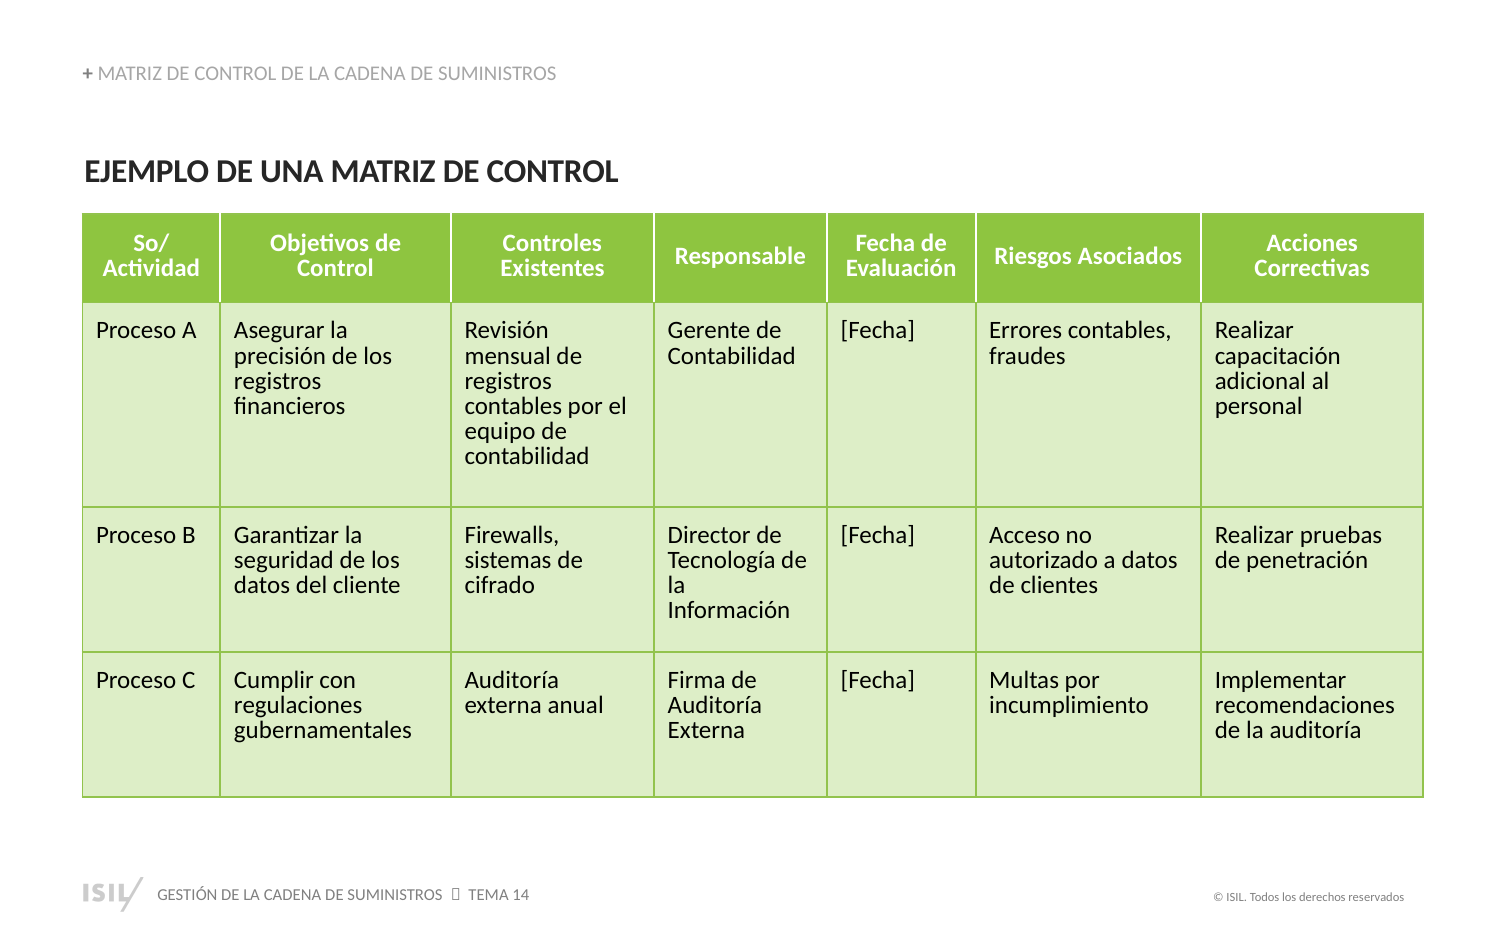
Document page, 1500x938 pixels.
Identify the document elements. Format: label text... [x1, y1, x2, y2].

table_cell Auditoría externa anual [452, 653, 653, 796]
table_cell Asegurar la precisión de los registros financieros [221, 303, 450, 506]
table_cell [Fecha] [828, 508, 975, 651]
table_cell Proceso C [83, 653, 219, 796]
table_cell [Fecha] [828, 303, 975, 506]
table_cell Cumplir con regulaciones gubernamentales [221, 653, 450, 796]
table_header Controles Existentes [452, 215, 653, 302]
table_header Fecha de Evaluación [828, 215, 975, 302]
text_box EJEMPLO DE UNA MATRIZ DE CONTROL [82, 149, 1376, 190]
table_header So/ Actividad [83, 215, 219, 302]
table_header Acciones Correctivas [1202, 215, 1422, 302]
table_cell Realizar capacitación adicional al personal [1202, 303, 1422, 506]
table_cell Firewalls, sistemas de cifrado [452, 508, 653, 651]
table_cell Acceso no autorizado a datos de clientes [977, 508, 1200, 651]
table_cell Implementar recomendaciones de la auditoría [1202, 653, 1422, 796]
text_box + MATRIZ DE CONTROL DE LA CADENA DE SUMINISTROS [82, 61, 780, 85]
table_cell Director de Tecnología de la Información [655, 508, 826, 651]
table_cell [Fecha] [828, 653, 975, 796]
table_cell Errores contables, fraudes [977, 303, 1200, 506]
table_header Responsable [655, 215, 826, 302]
table_cell Proceso B [83, 508, 219, 651]
table_cell Gerente de Contabilidad [655, 303, 826, 506]
table_cell Garantizar la seguridad de los datos del cliente [221, 508, 450, 651]
table_cell Realizar pruebas de penetración [1202, 508, 1422, 651]
table_cell Revisión mensual de registros contables por el equipo de contabilidad [452, 303, 653, 506]
table_cell Firma de Auditoría Externa [655, 653, 826, 796]
table_header Riesgos Asociados [977, 215, 1200, 302]
table_cell Multas por incumplimiento [977, 653, 1200, 796]
table_header Objetivos de Control [221, 215, 450, 302]
table_cell Proceso A [83, 303, 219, 506]
